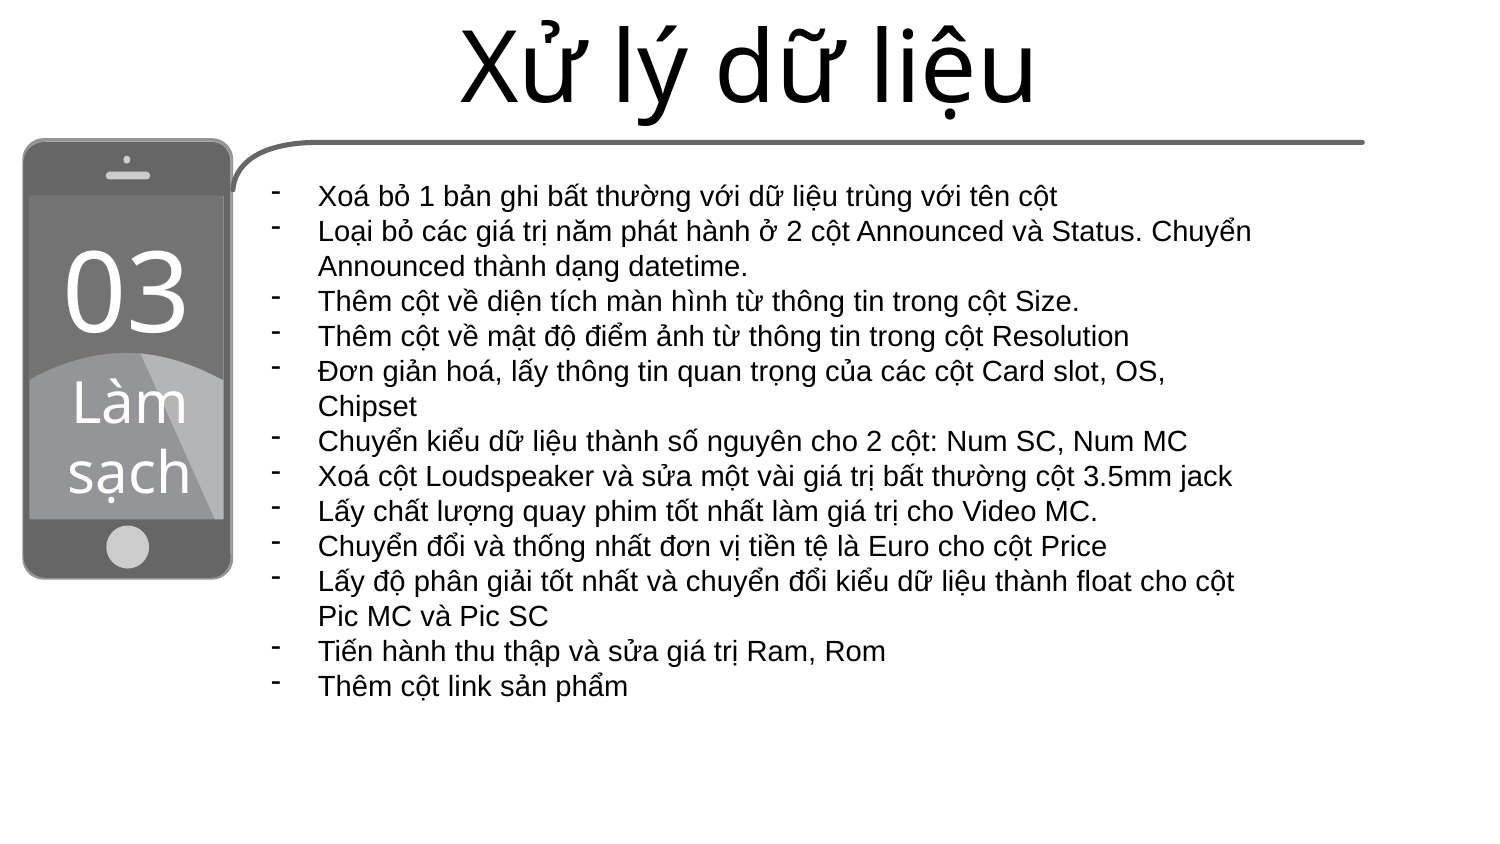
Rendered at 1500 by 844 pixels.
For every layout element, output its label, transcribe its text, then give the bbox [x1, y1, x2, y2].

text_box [22, 137, 234, 580]
title Xử lý dữ liệu [348, 30, 1152, 95]
text_box [239, 139, 1365, 177]
text_box Xoá bỏ 1 bản ghi bất thường với dữ liệu trùng với tên cột Loại bỏ các giá trị năm phát hành ở 2 cột Announced và Status. Chuyển Announced thành dạng datetime. Thêm cột về diện tích màn hình từ thông tin trong cột Size. Thêm cột về mật độ điểm ảnh từ thông tin trong cột Resolution Đơn giản hoá, lấy thông tin quan trọng của các cột Card slot, OS, Chipset Chuyển kiểu dữ liệu thành số nguyên cho 2 cột: Num SC, Num MC Xoá cột Loudspeaker và sửa một vài giá trị bất thường cột 3.5mm jack Lấy chất lượng quay phim tốt nhất làm giá trị cho Video MC. Chuyển đổi và thống nhất đơn vị tiền tệ là Euro cho cột Price Lấy độ phân giải tốt nhất và chuyển đổi kiểu dữ liệu thành float cho cột Pic MC và Pic SC Tiến hành thu thập và sửa giá trị Ram, Rom Thêm cột link sản phẩm [256, 170, 1270, 745]
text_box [28, 195, 225, 453]
